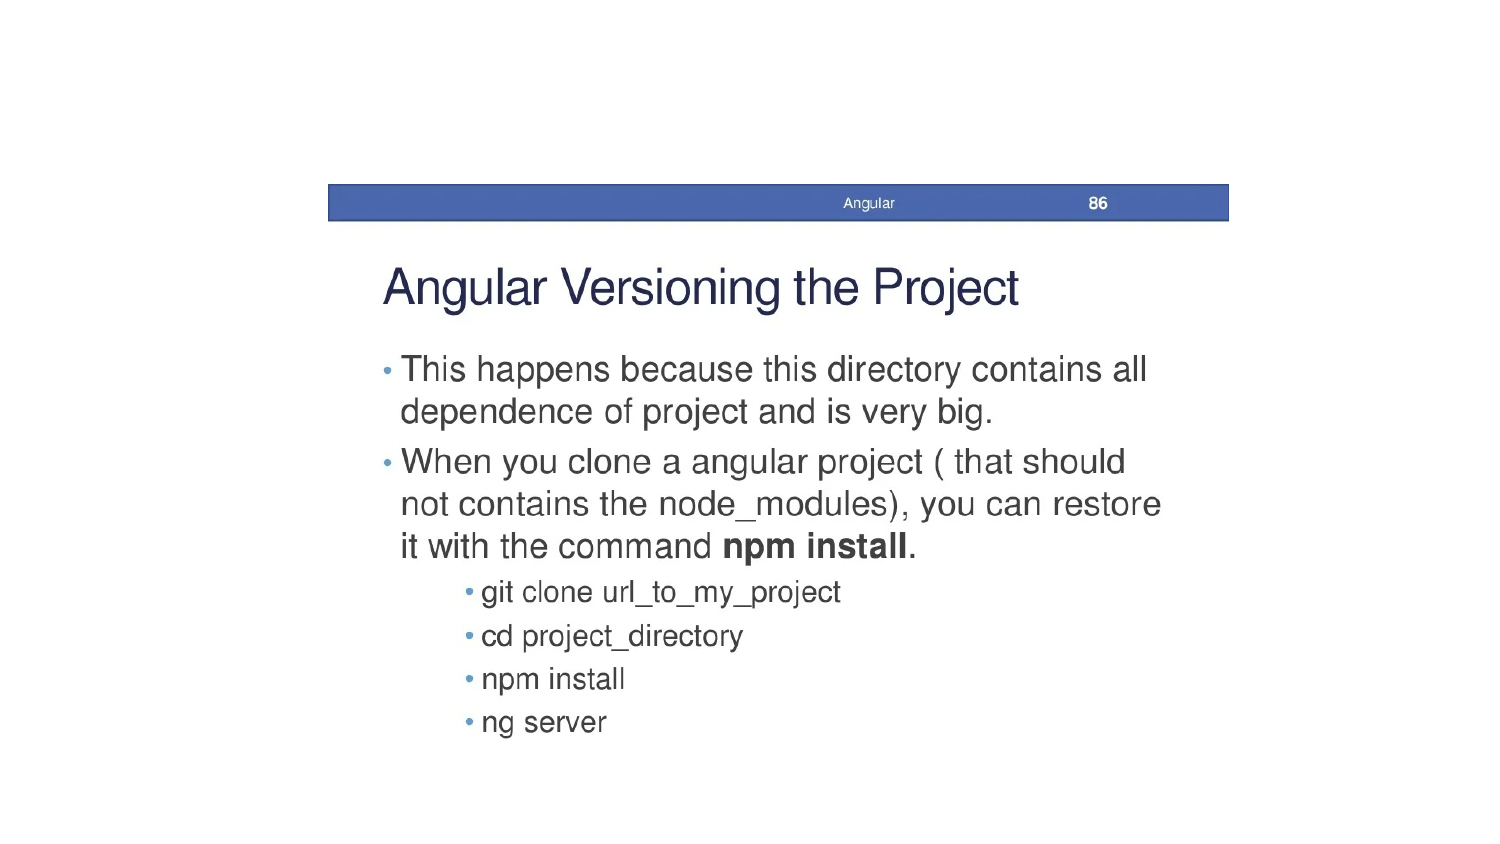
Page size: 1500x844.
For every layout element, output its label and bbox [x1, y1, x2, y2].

picture [327, 184, 1229, 844]
